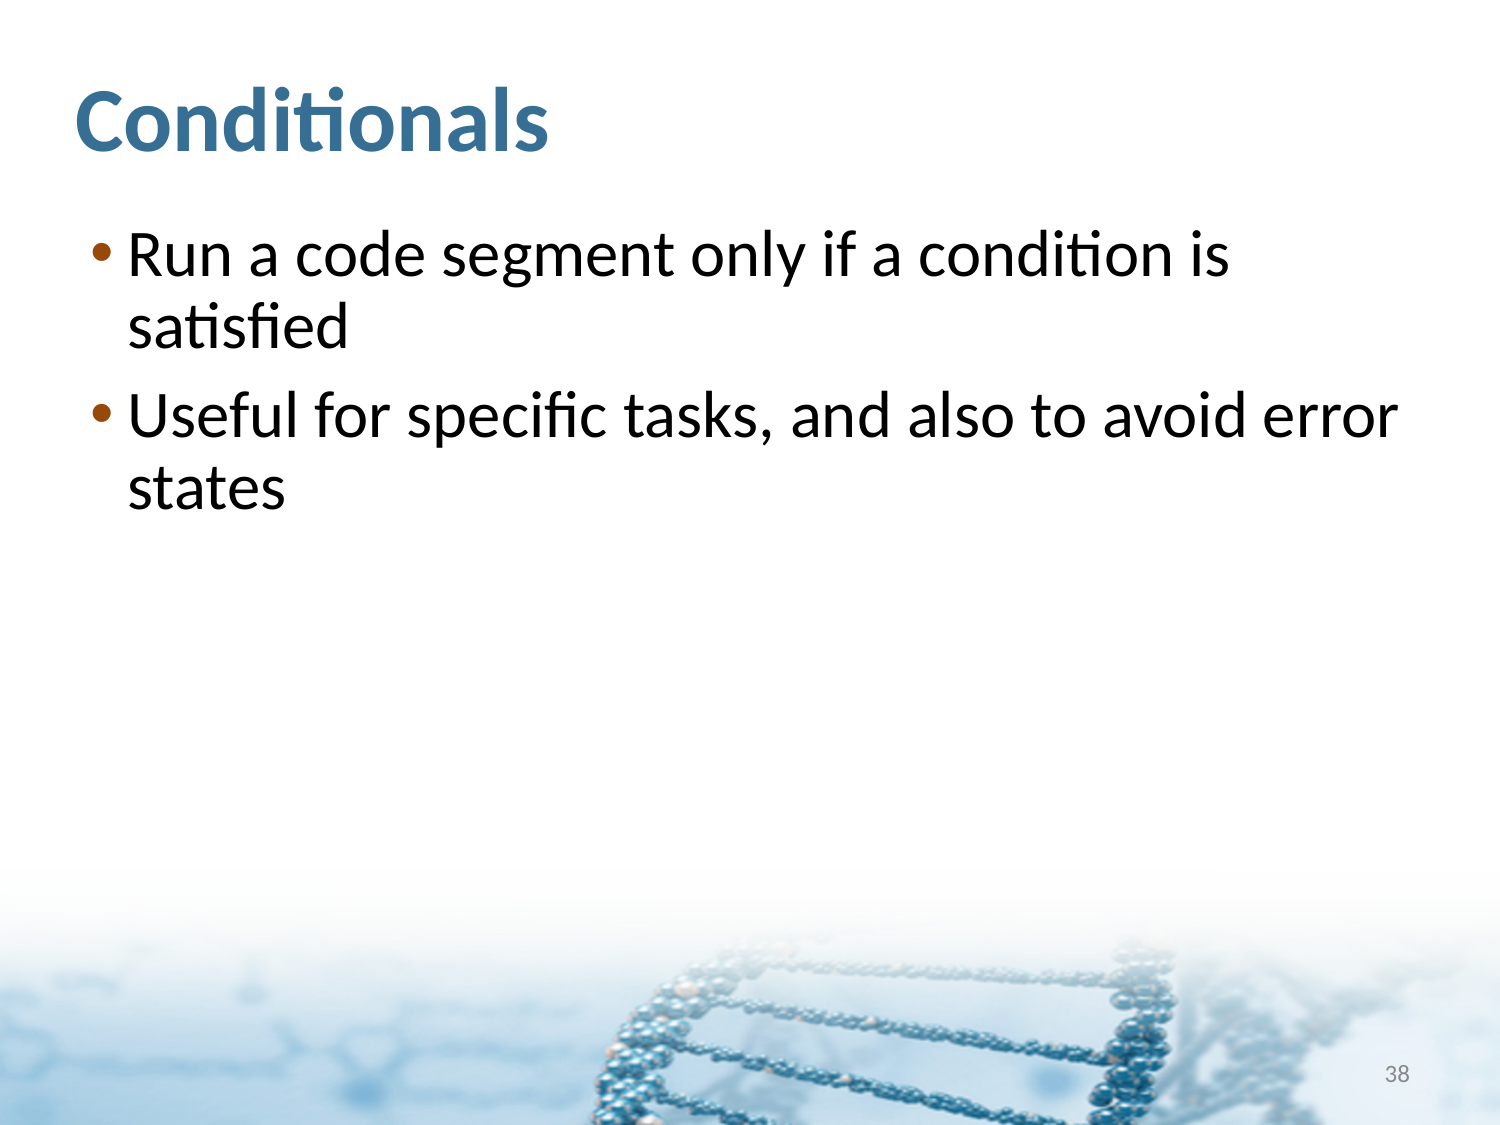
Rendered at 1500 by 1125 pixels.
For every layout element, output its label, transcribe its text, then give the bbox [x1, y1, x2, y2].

list Run a code segment only if a condition is satisfied Useful for specific tasks, and also to avoid error states [75, 211, 1425, 998]
title Conditionals [60, 20, 1455, 209]
picture [0, 862, 1500, 1125]
slide_number 38 [1074, 1042, 1425, 1103]
